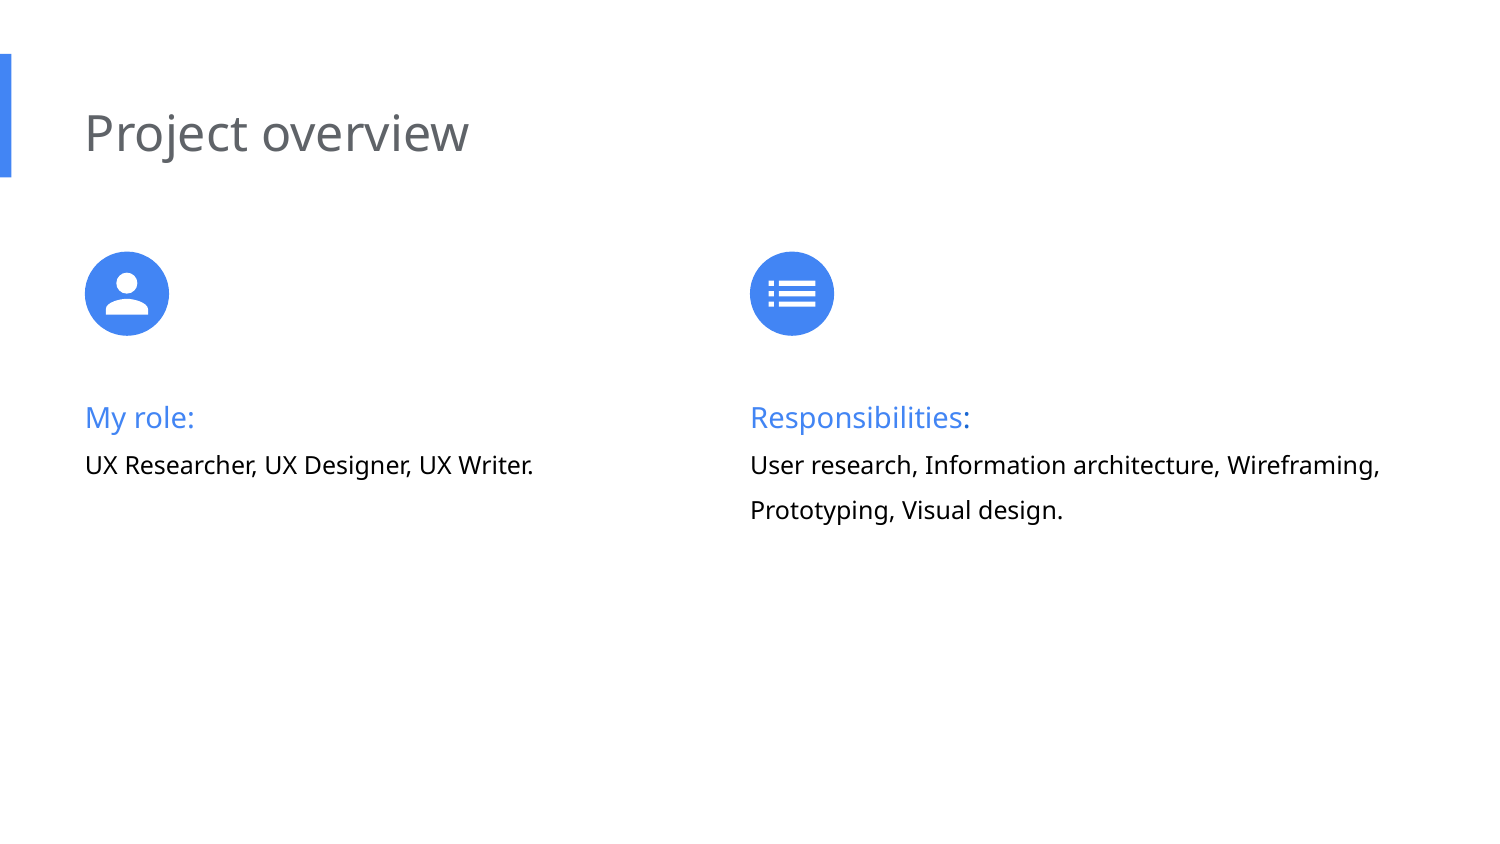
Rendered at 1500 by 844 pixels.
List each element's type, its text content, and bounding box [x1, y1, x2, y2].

text_box Project overview [84, 85, 1095, 176]
text_box [778, 301, 816, 307]
text_box Responsibilities: User research, Information architecture, Wireframing, Prototyping, Visual design. [749, 367, 1415, 540]
text_box My role: UX Researcher, UX Designer, UX Writer. [84, 367, 675, 495]
text_box [105, 298, 149, 315]
text_box [116, 272, 138, 294]
text_box [84, 251, 170, 336]
text_box [749, 251, 835, 336]
text_box [778, 291, 816, 297]
text_box [778, 280, 816, 286]
